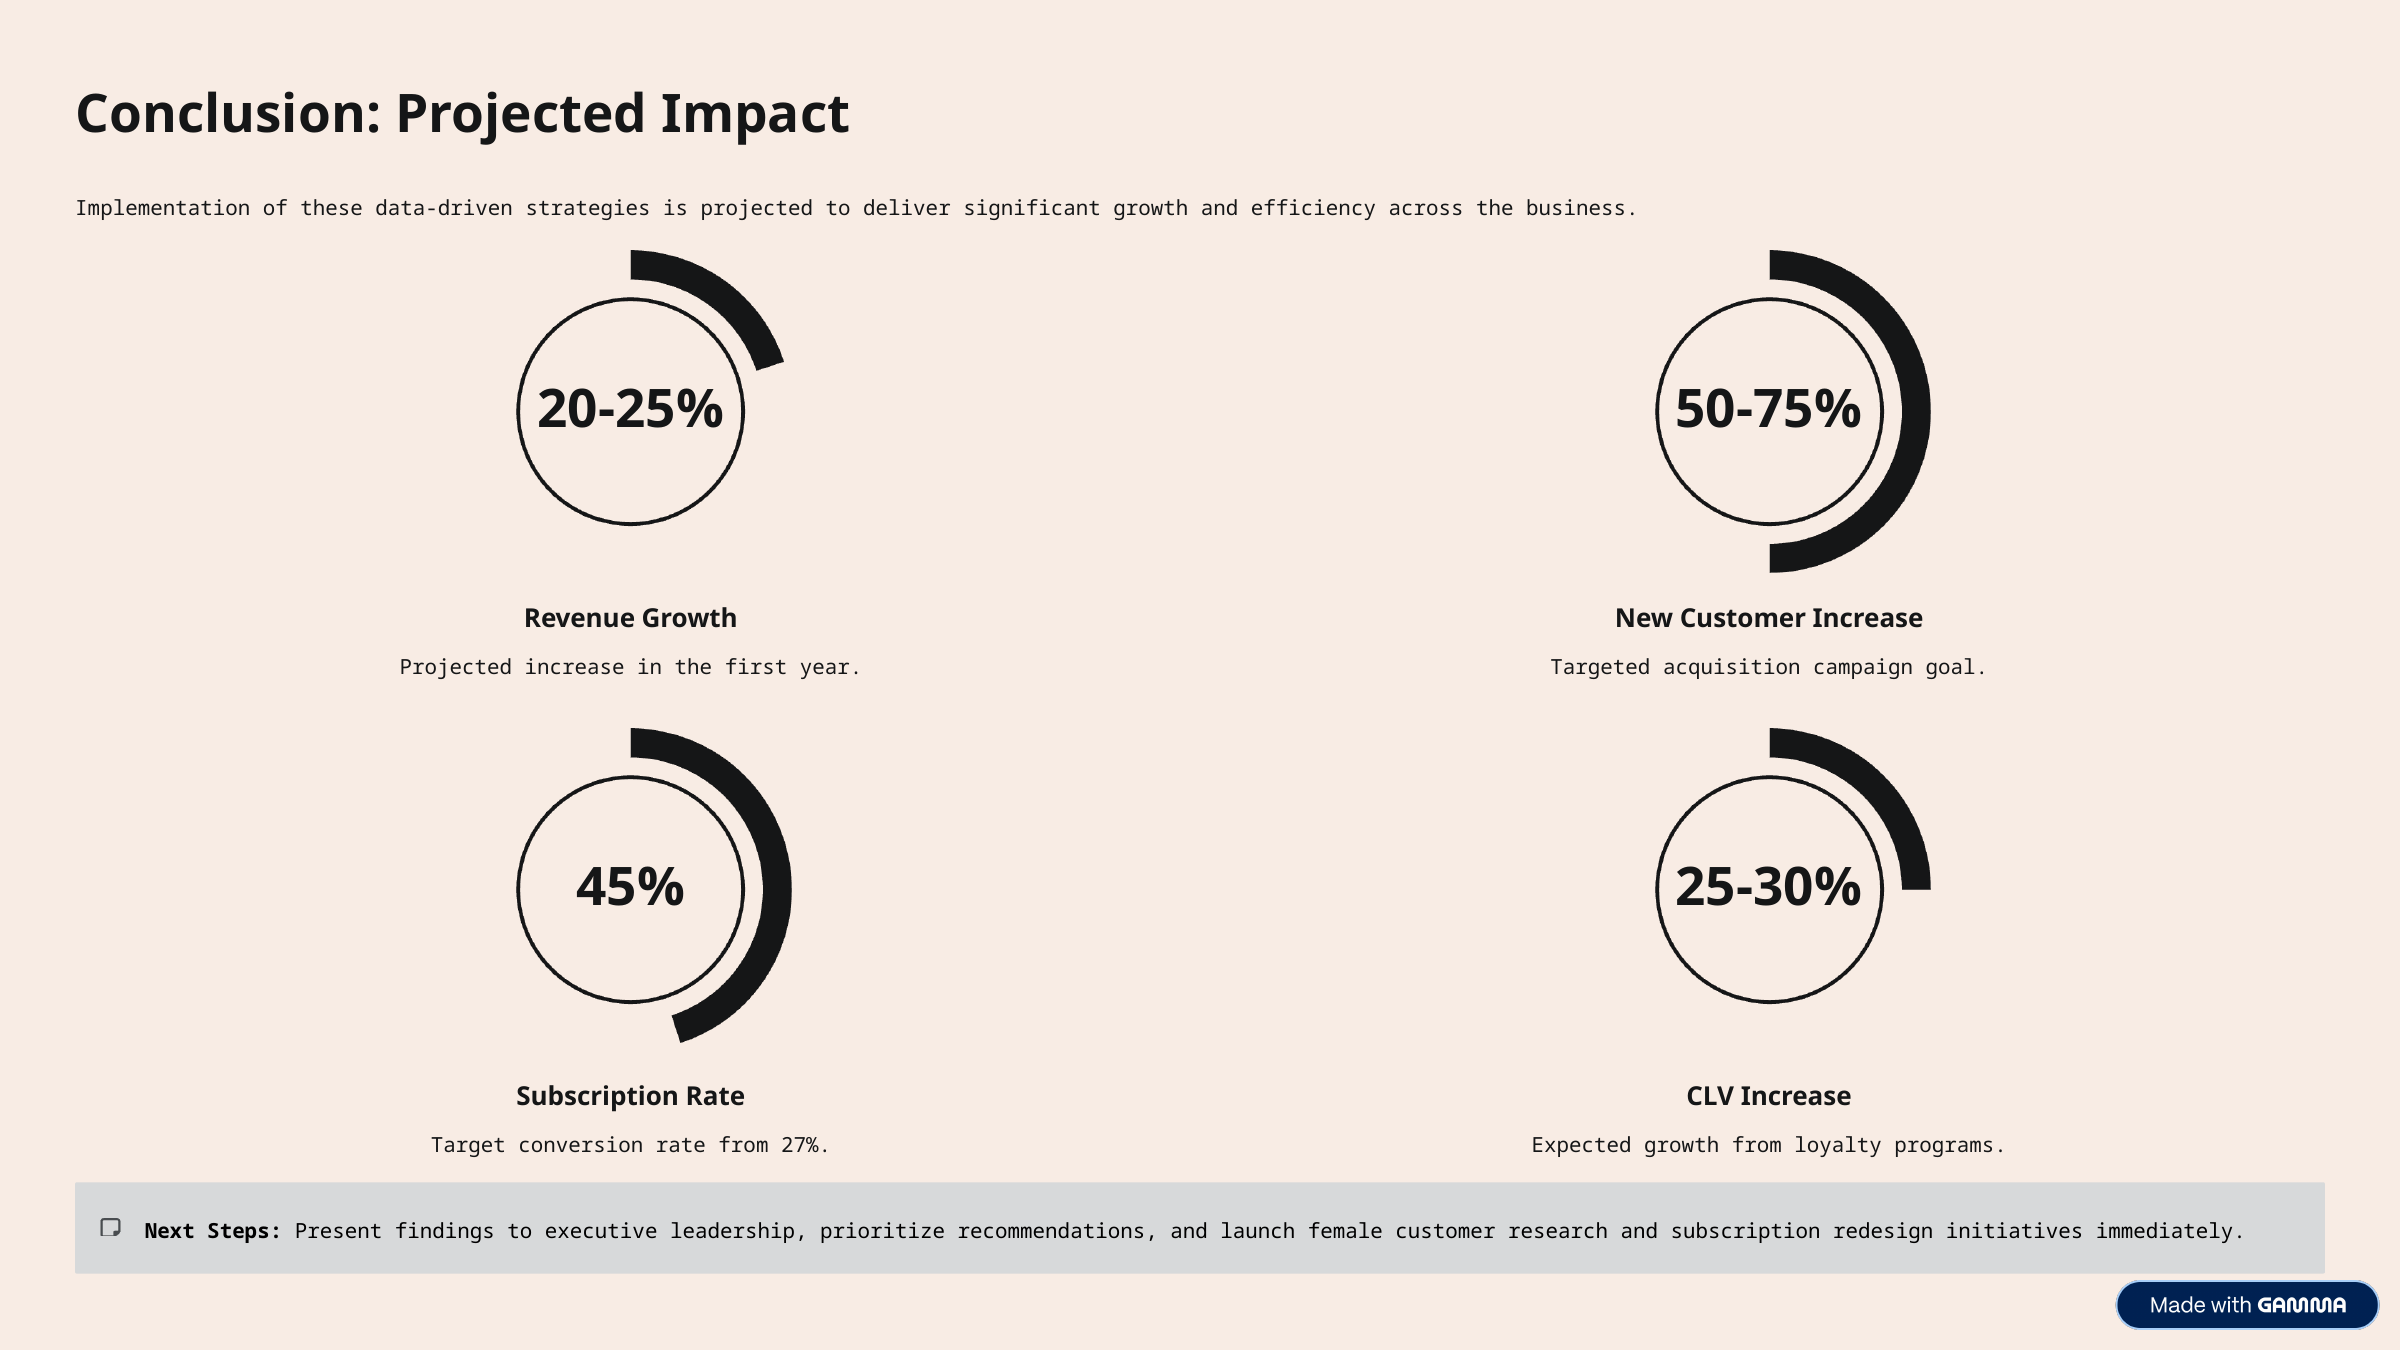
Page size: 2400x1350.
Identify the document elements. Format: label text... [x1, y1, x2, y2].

text_box Expected growth from loyalty programs. [1213, 1123, 2325, 1159]
picture [469, 250, 792, 573]
text_box CLV Increase [1634, 1077, 1904, 1111]
picture [2106, 1271, 2389, 1339]
text_box Target conversion rate from 27%. [75, 1123, 1187, 1159]
picture [469, 728, 792, 1051]
picture [1608, 728, 1931, 1051]
text_box Conclusion: Projected Impact [75, 76, 935, 144]
text_box Projected increase in the first year. [75, 645, 1187, 681]
text_box [75, 1182, 2325, 1274]
text_box Implementation of these data-driven strategies is projected to deliver significant growth and efficiency across the business. [75, 186, 2325, 221]
text_box Targeted acquisition campaign goal. [1213, 645, 2325, 681]
text_box Next Steps: Present findings to executive leadership, prioritize recommendations, and launch female customer research and subscription redesign initiatives immediately. [144, 1209, 2304, 1244]
text_box New Customer Increase [1595, 599, 1943, 633]
picture [1608, 250, 1931, 573]
picture [96, 1214, 124, 1236]
text_box Revenue Growth [496, 599, 765, 633]
text_box Subscription Rate [496, 1077, 765, 1111]
